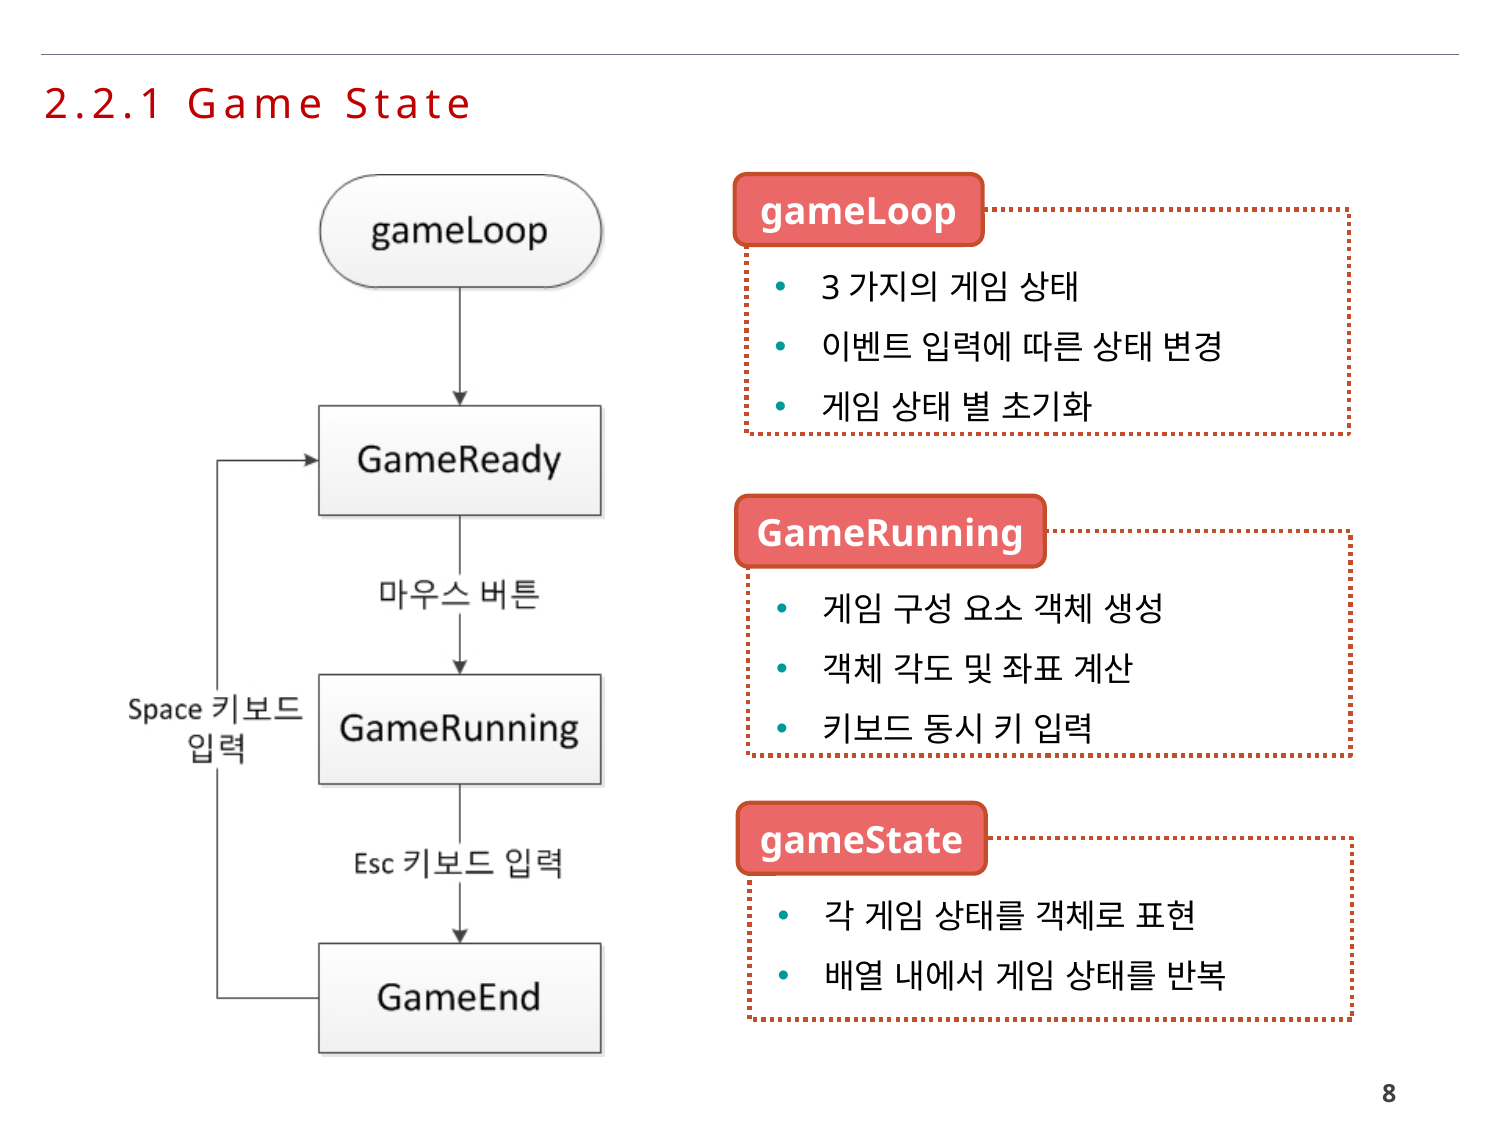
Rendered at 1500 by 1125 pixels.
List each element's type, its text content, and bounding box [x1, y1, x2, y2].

text_box 8 [1367, 1070, 1500, 1120]
picture [129, 173, 605, 1058]
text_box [734, 173, 1387, 1020]
text_box 2.2.1 Game State [29, 75, 514, 136]
